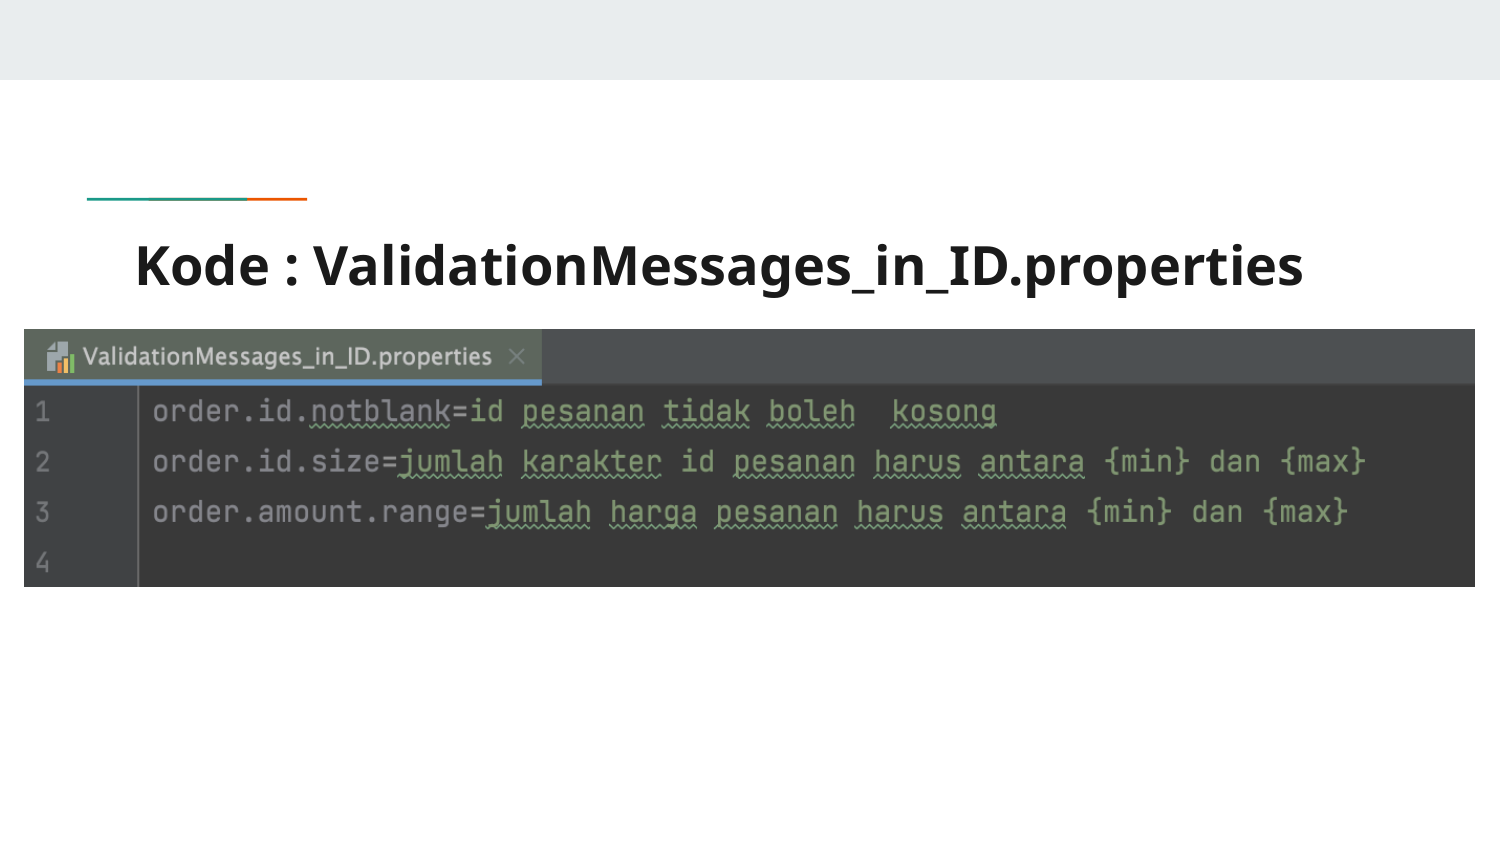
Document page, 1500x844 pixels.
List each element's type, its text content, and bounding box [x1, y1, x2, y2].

picture [24, 328, 1476, 587]
title Kode : ValidationMessages_in_ID.properties [119, 216, 1381, 305]
